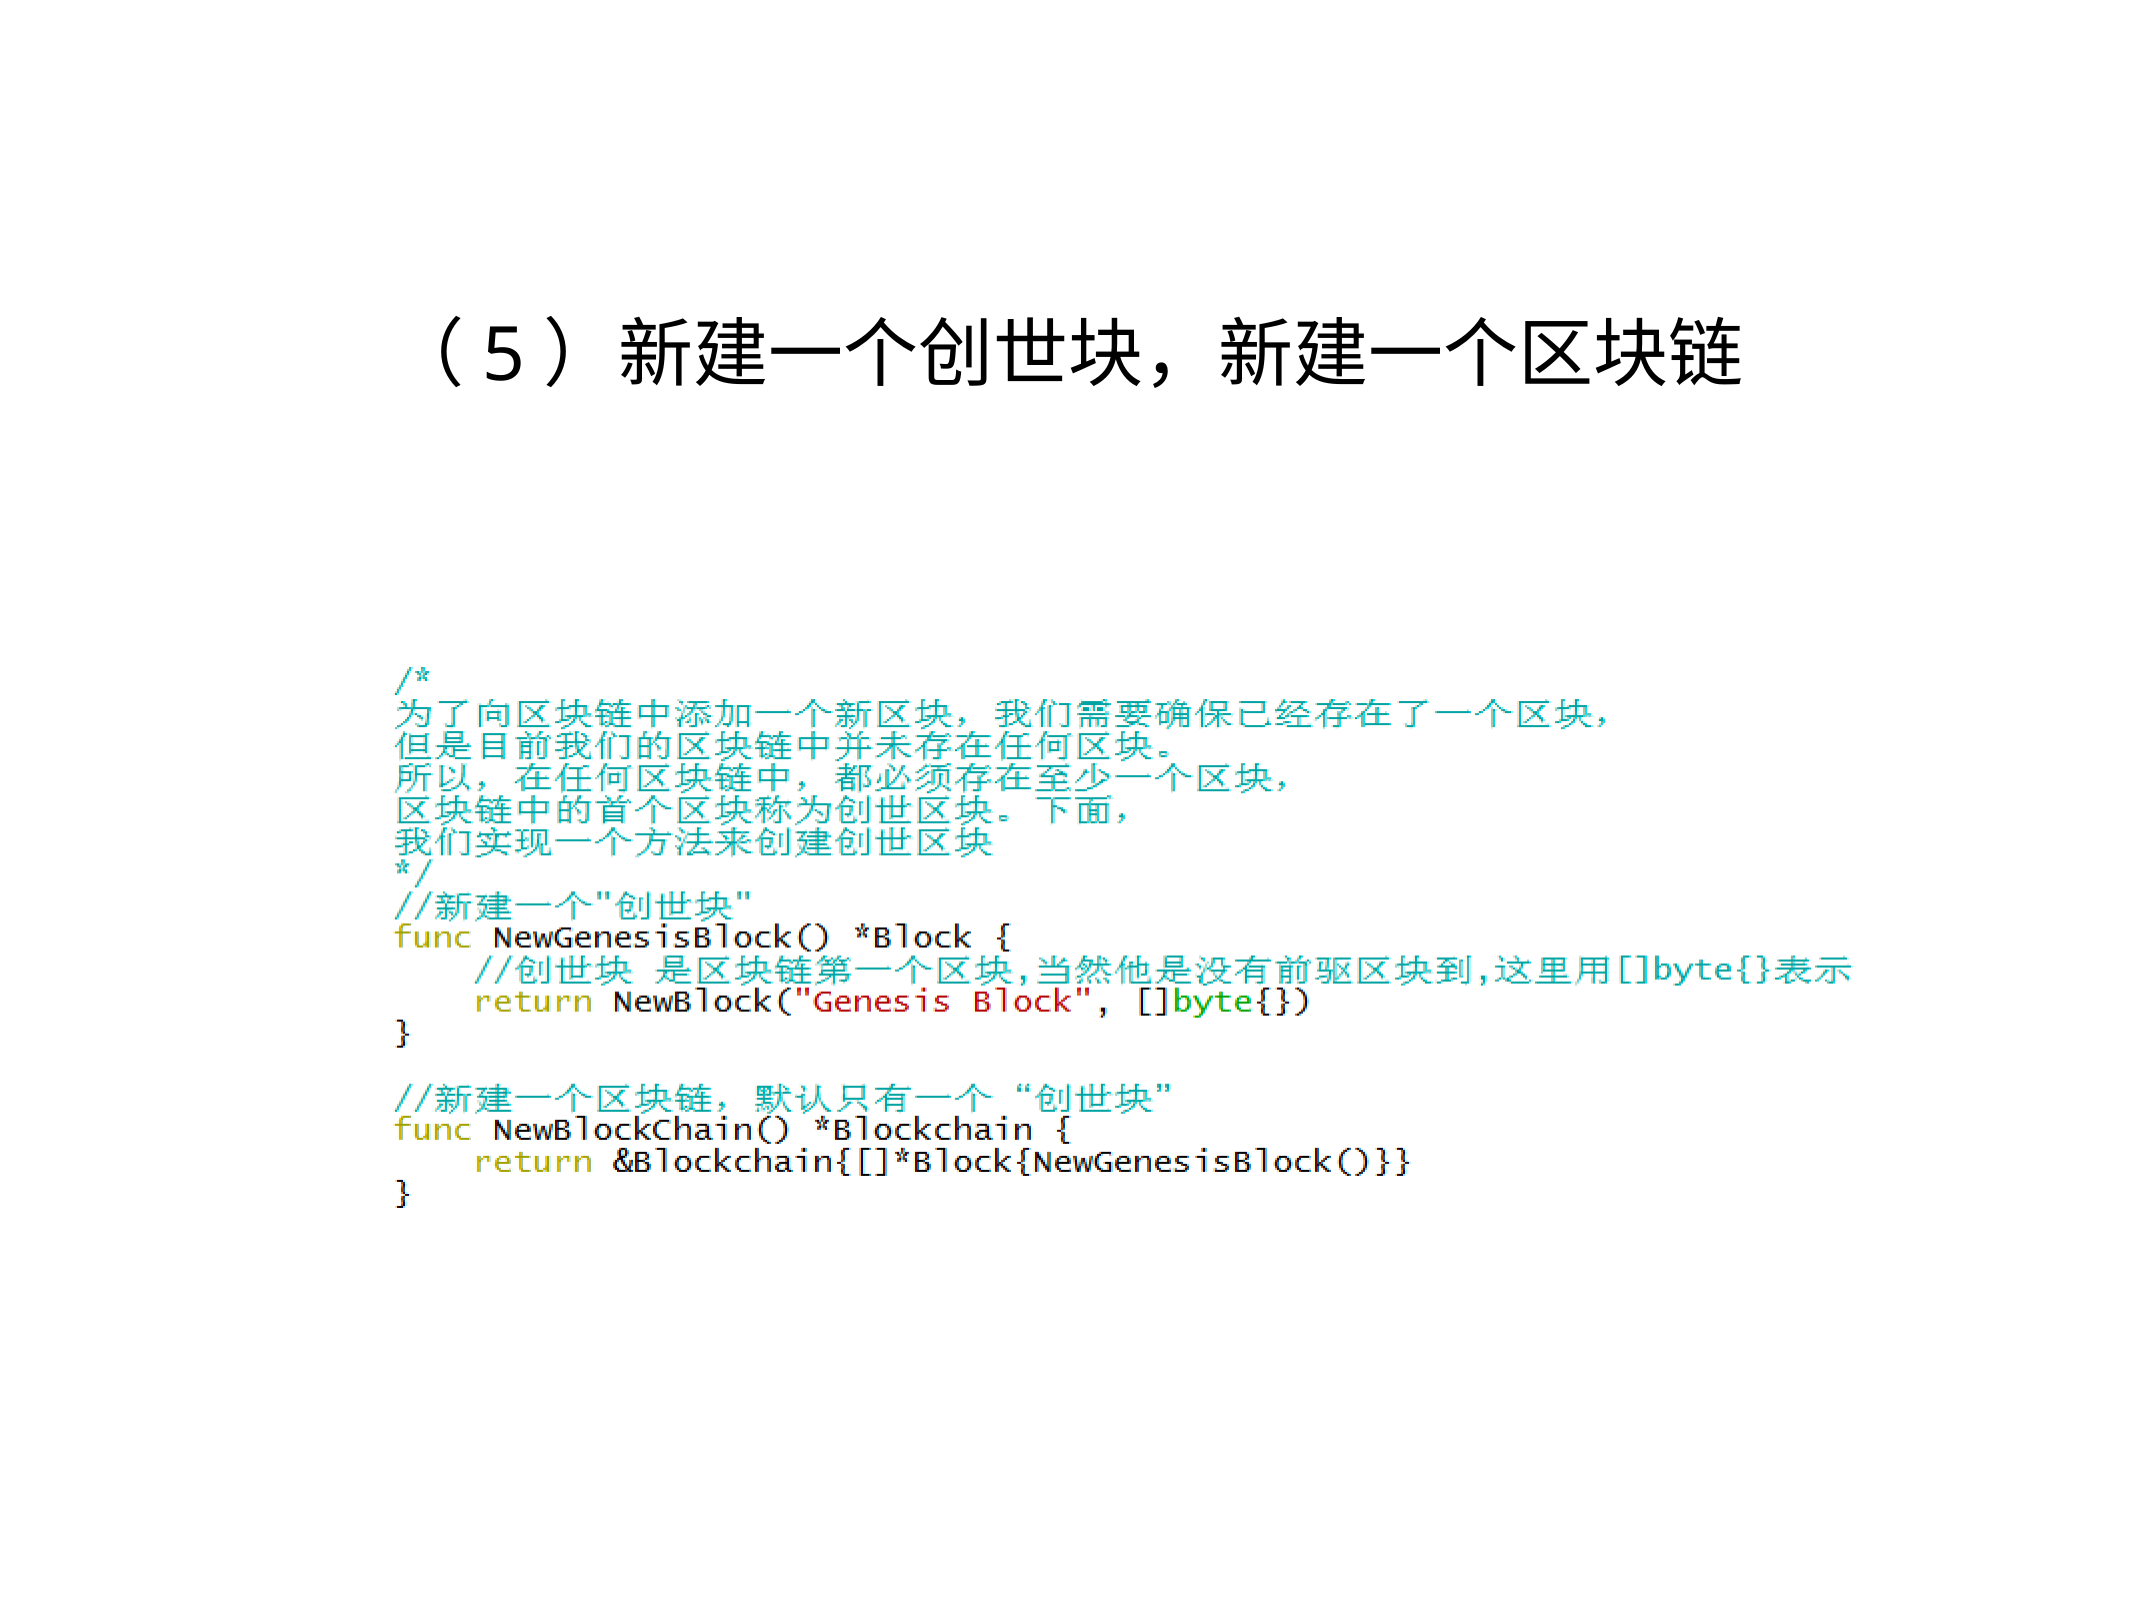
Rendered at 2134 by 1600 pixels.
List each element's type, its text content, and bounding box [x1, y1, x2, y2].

text_box （5）新建一个创世块，新建一个区块链 [381, 296, 1752, 404]
picture [384, 651, 1871, 1236]
